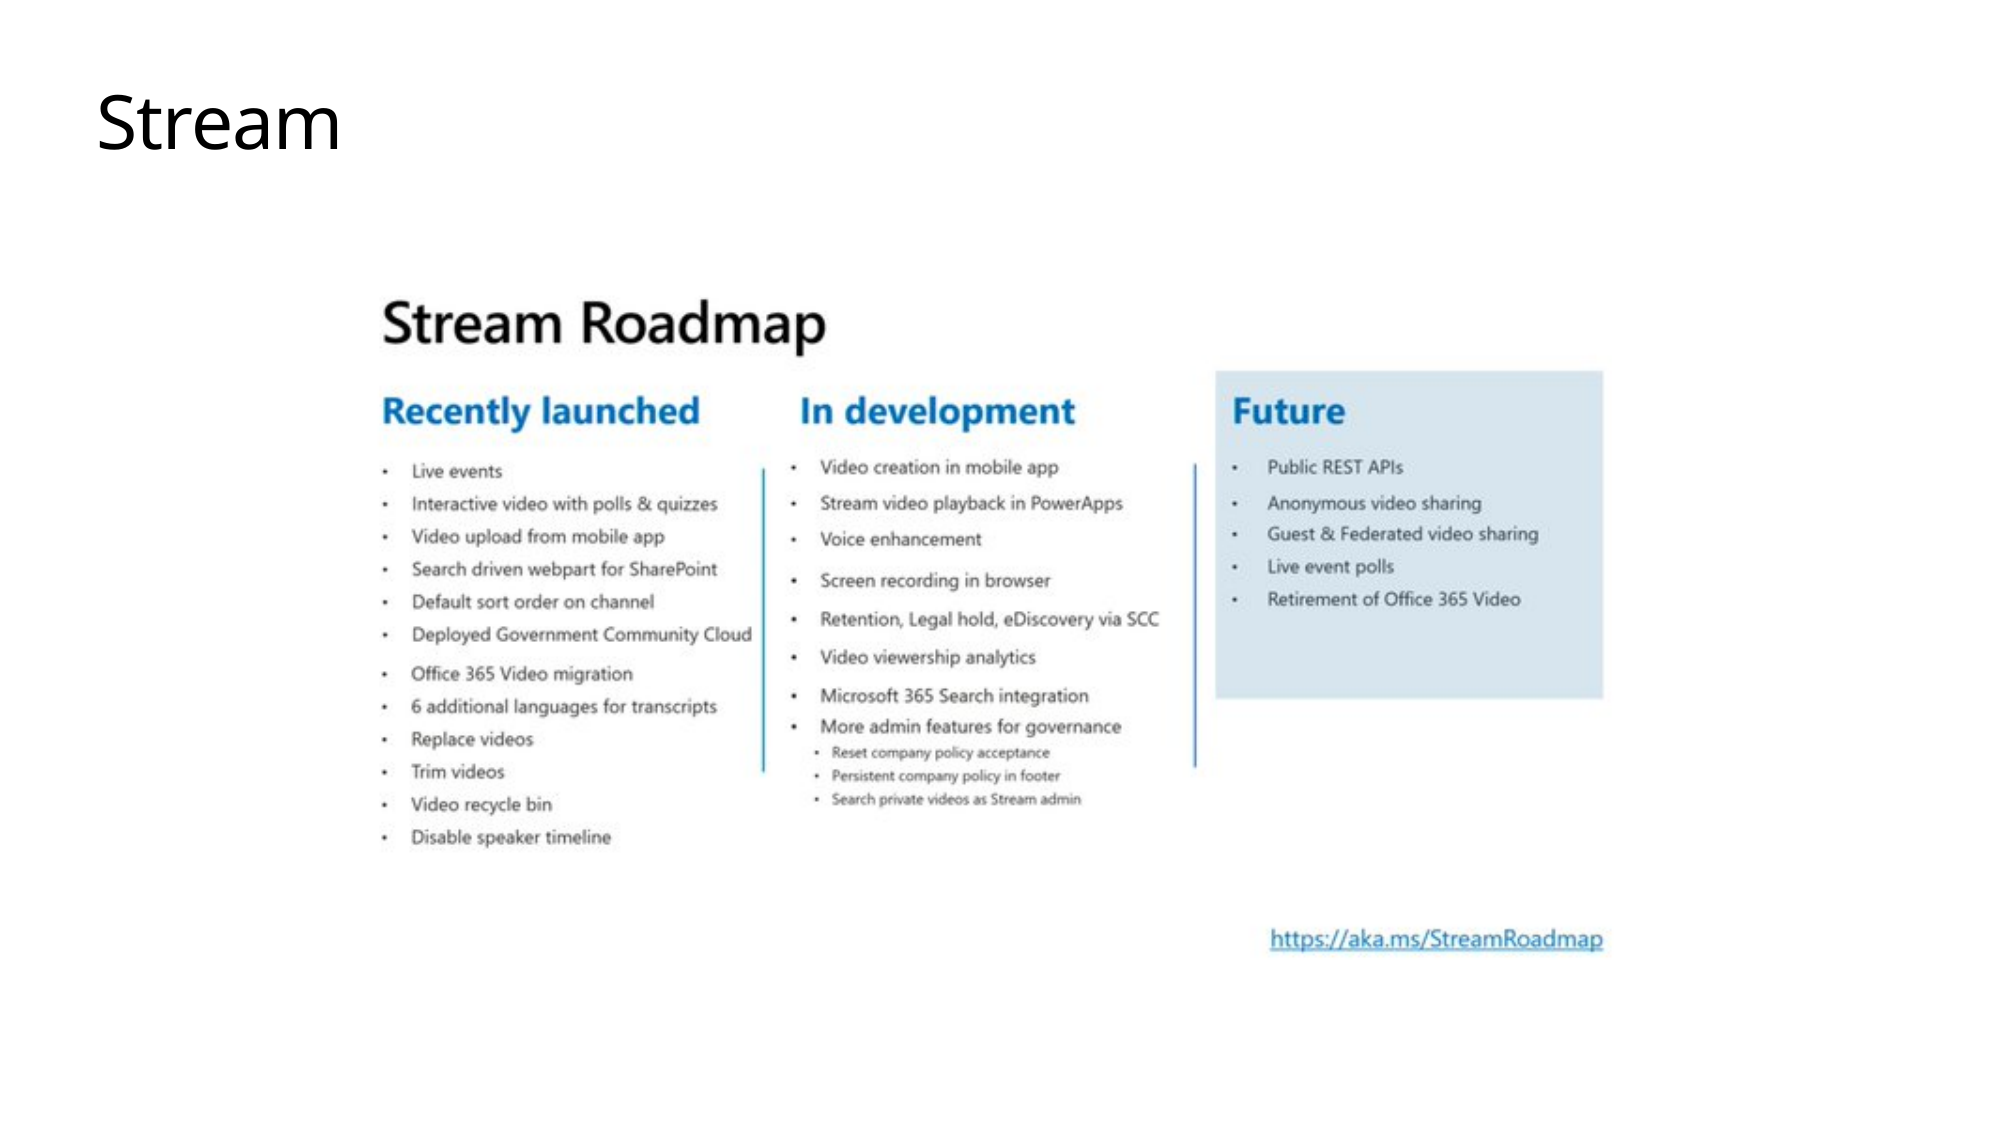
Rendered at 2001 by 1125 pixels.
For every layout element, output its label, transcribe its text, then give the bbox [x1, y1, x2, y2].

title Stream [96, 75, 1904, 166]
picture [349, 266, 1627, 986]
